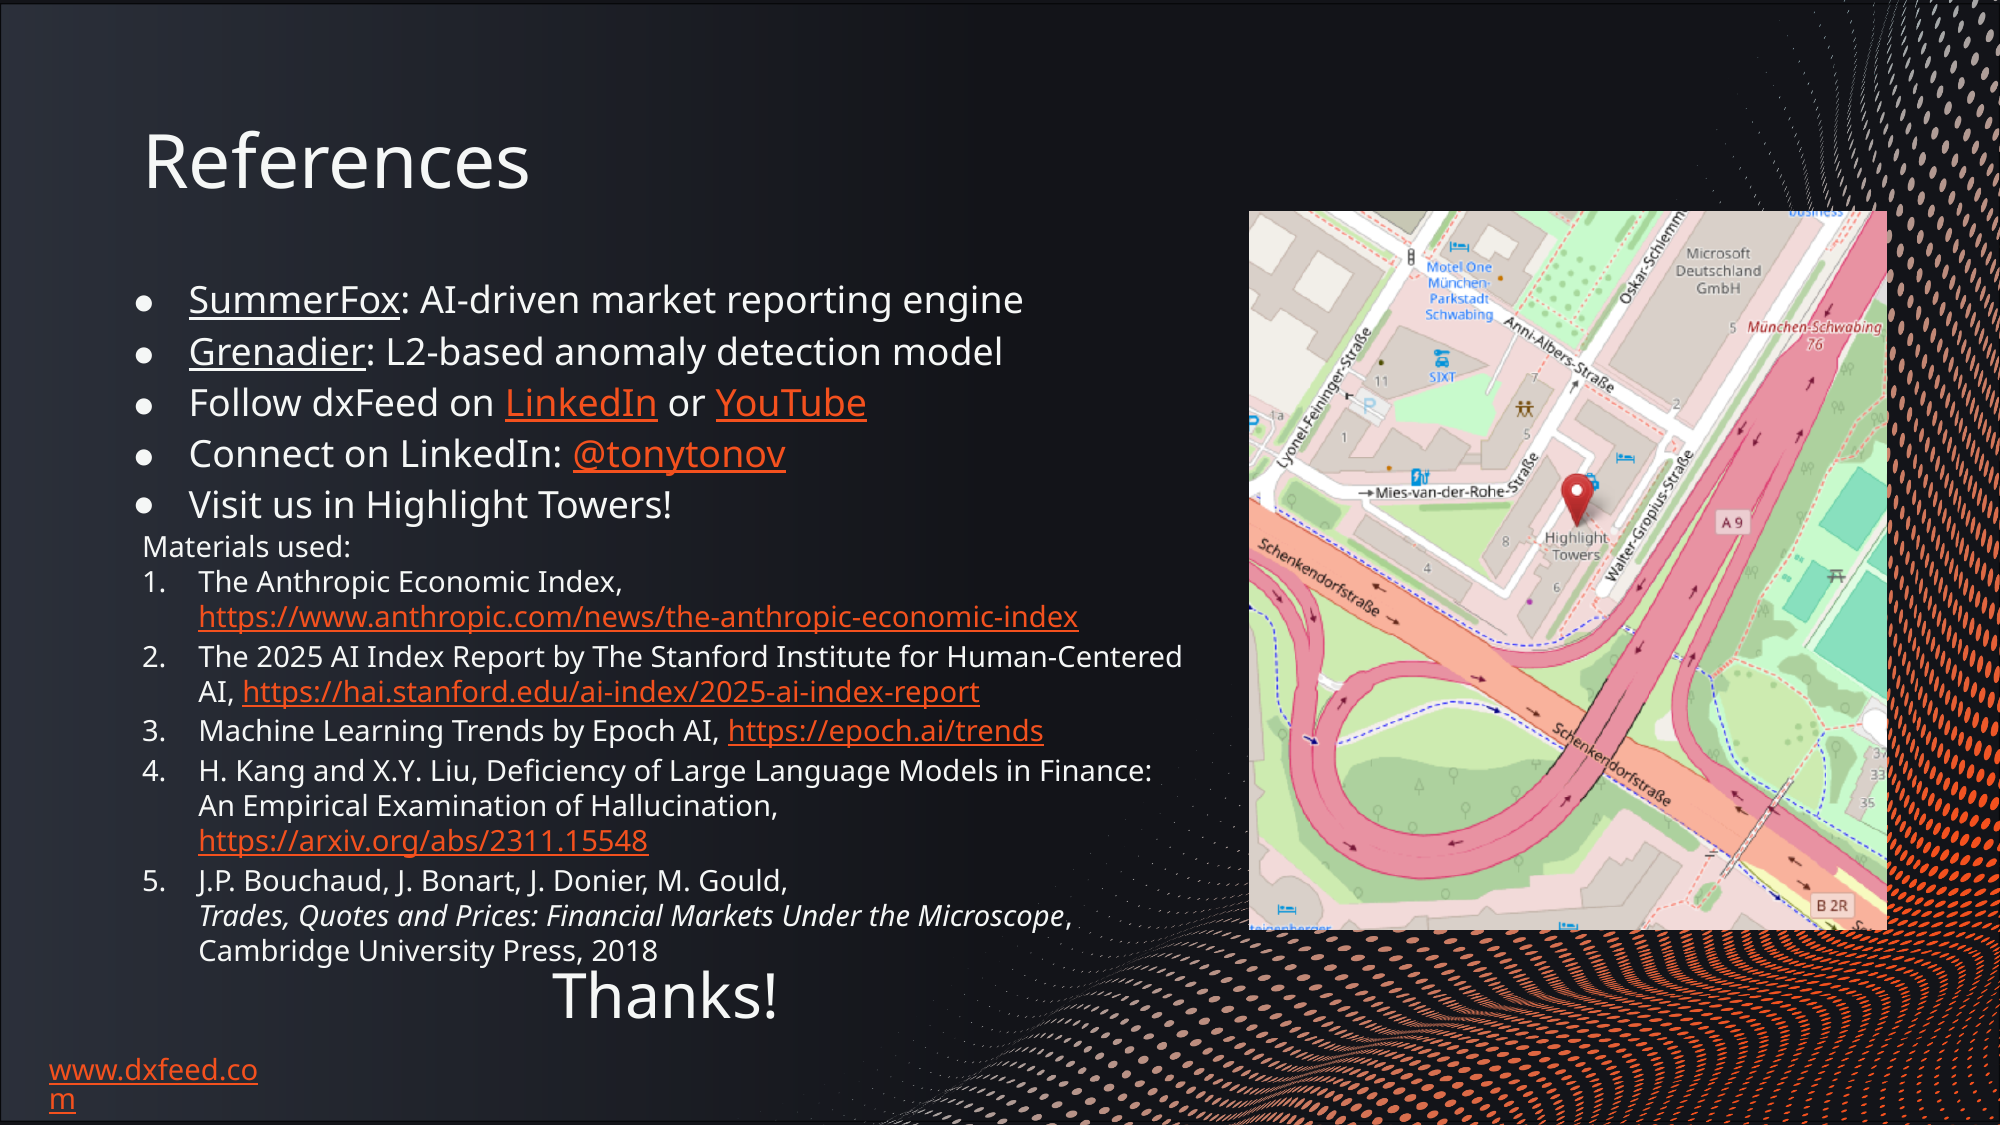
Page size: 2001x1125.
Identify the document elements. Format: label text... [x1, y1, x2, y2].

title References [127, 98, 1569, 245]
text_box Thanks! [301, 1010, 1030, 1046]
text_box SummerFox: AI-driven market reporting engine Grenadier: L2-based anomaly detection model Follow dxFeed on LinkedIn or YouTube Connect on LinkedIn: @tonytonov Visit us in Highlight Towers! [98, 261, 1130, 571]
picture [0, 0, 2000, 1125]
text_box Materials used: The Anthropic Economic Index, https://www.anthropic.com/news/the-anthropic-economic-index The 2025 AI Index Report by The Stanford Institute for Human-Centered AI, https://hai.stanford.edu/ai-index/2025-ai-index-report Machine Learning Trends by Epoch AI, https://epoch.ai/trends H. Kang and X.Y. Liu, Deficiency of Large Language Models in Finance: An Empirical Examination of Hallucination, https://arxiv.org/abs/2311.15548 J.P. Bouchaud, J. Bonart, J. Donier, M. Gould, Trades, Quotes and Prices: Financial Markets Under the Microscope, Cambridge University Press, 2018 [127, 521, 1205, 1010]
text_box www.dxfeed.com [34, 1043, 289, 1099]
